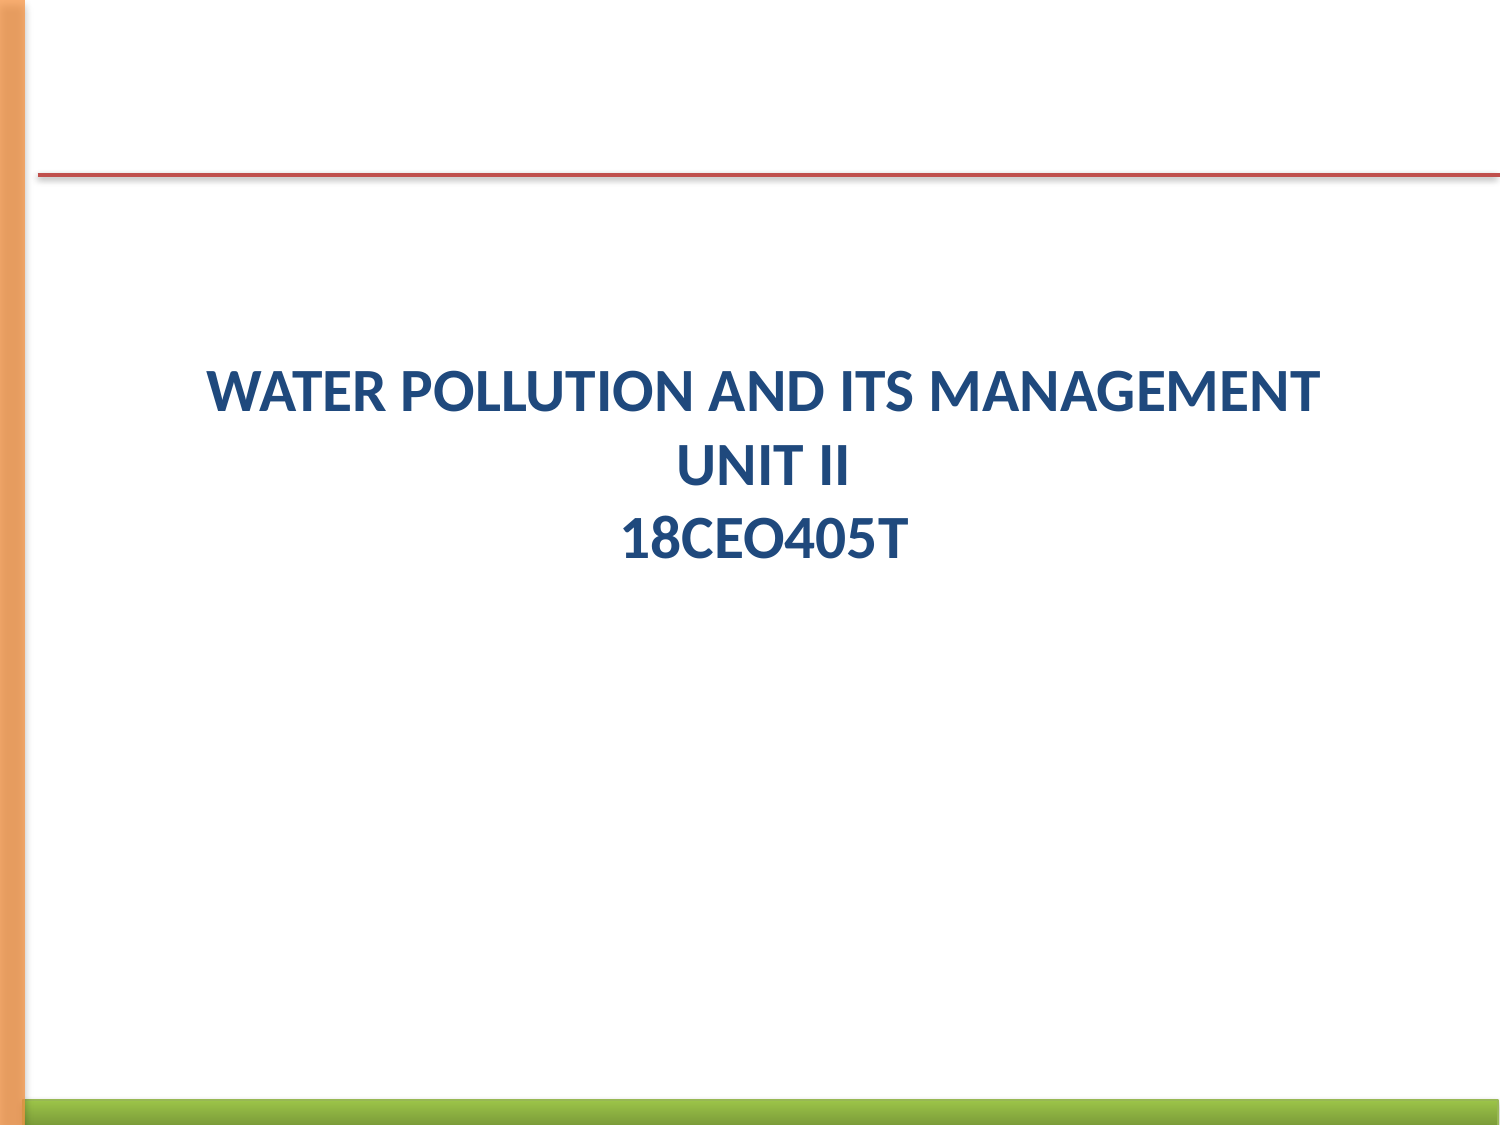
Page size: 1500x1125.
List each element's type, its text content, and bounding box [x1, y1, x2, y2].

title WATER POLLUTION AND ITS MANAGEMENT UNIT II 18CEO405T [70, 339, 1458, 581]
